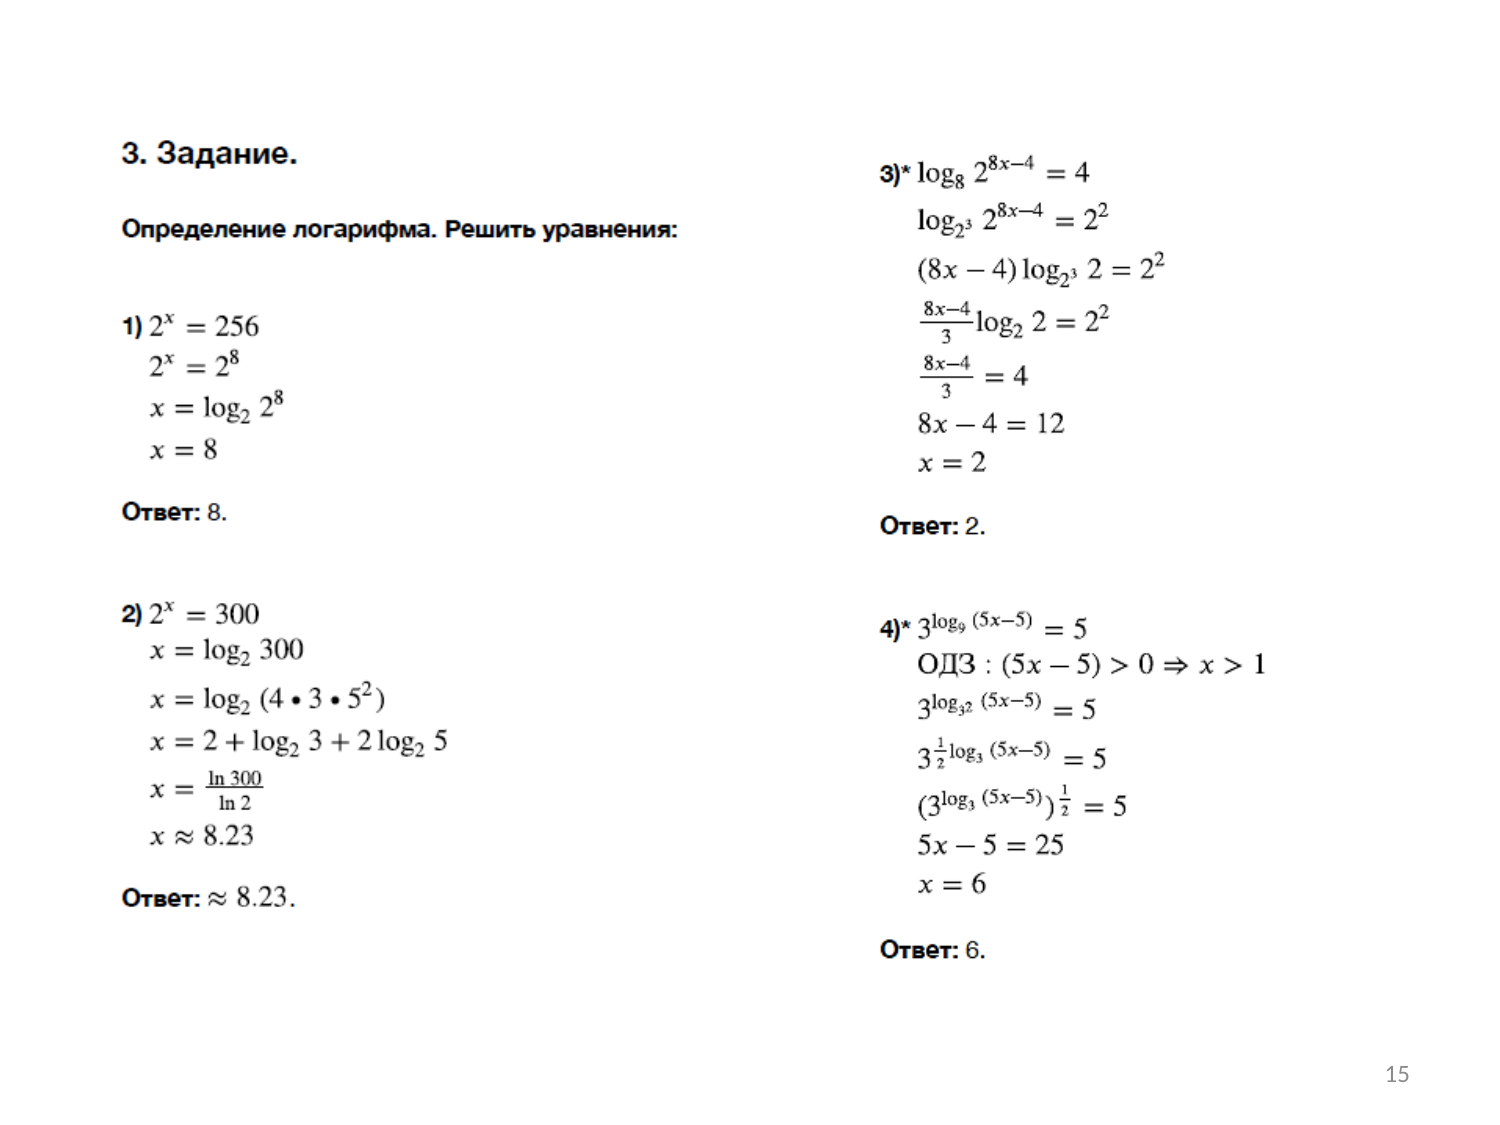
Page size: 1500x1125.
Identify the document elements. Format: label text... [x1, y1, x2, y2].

picture [76, 125, 741, 943]
slide_number 15 [1074, 1042, 1425, 1103]
picture [820, 130, 1320, 982]
